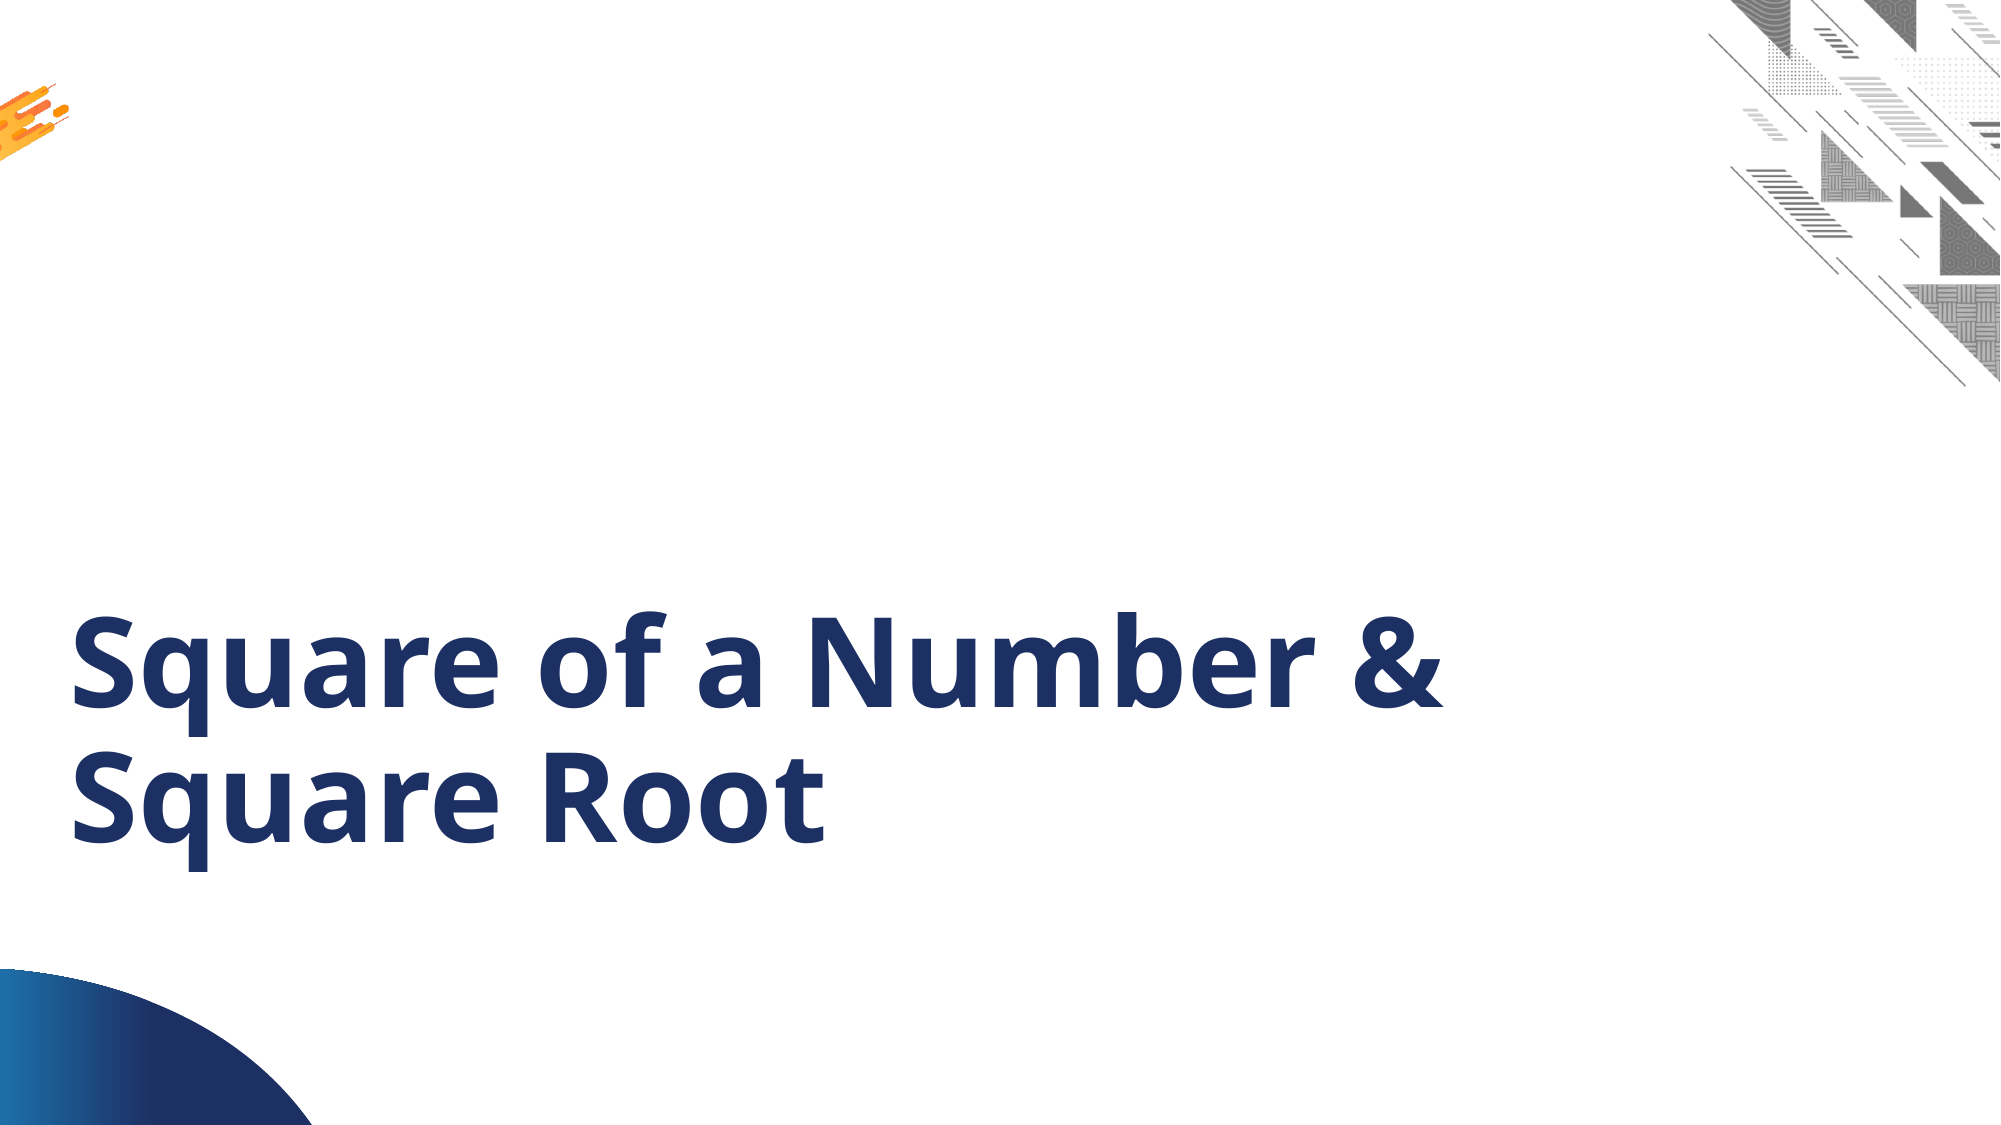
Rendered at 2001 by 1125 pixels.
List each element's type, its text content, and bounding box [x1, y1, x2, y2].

picture [0, 65, 90, 193]
title Square of a Number & Square Root [54, 408, 1780, 877]
